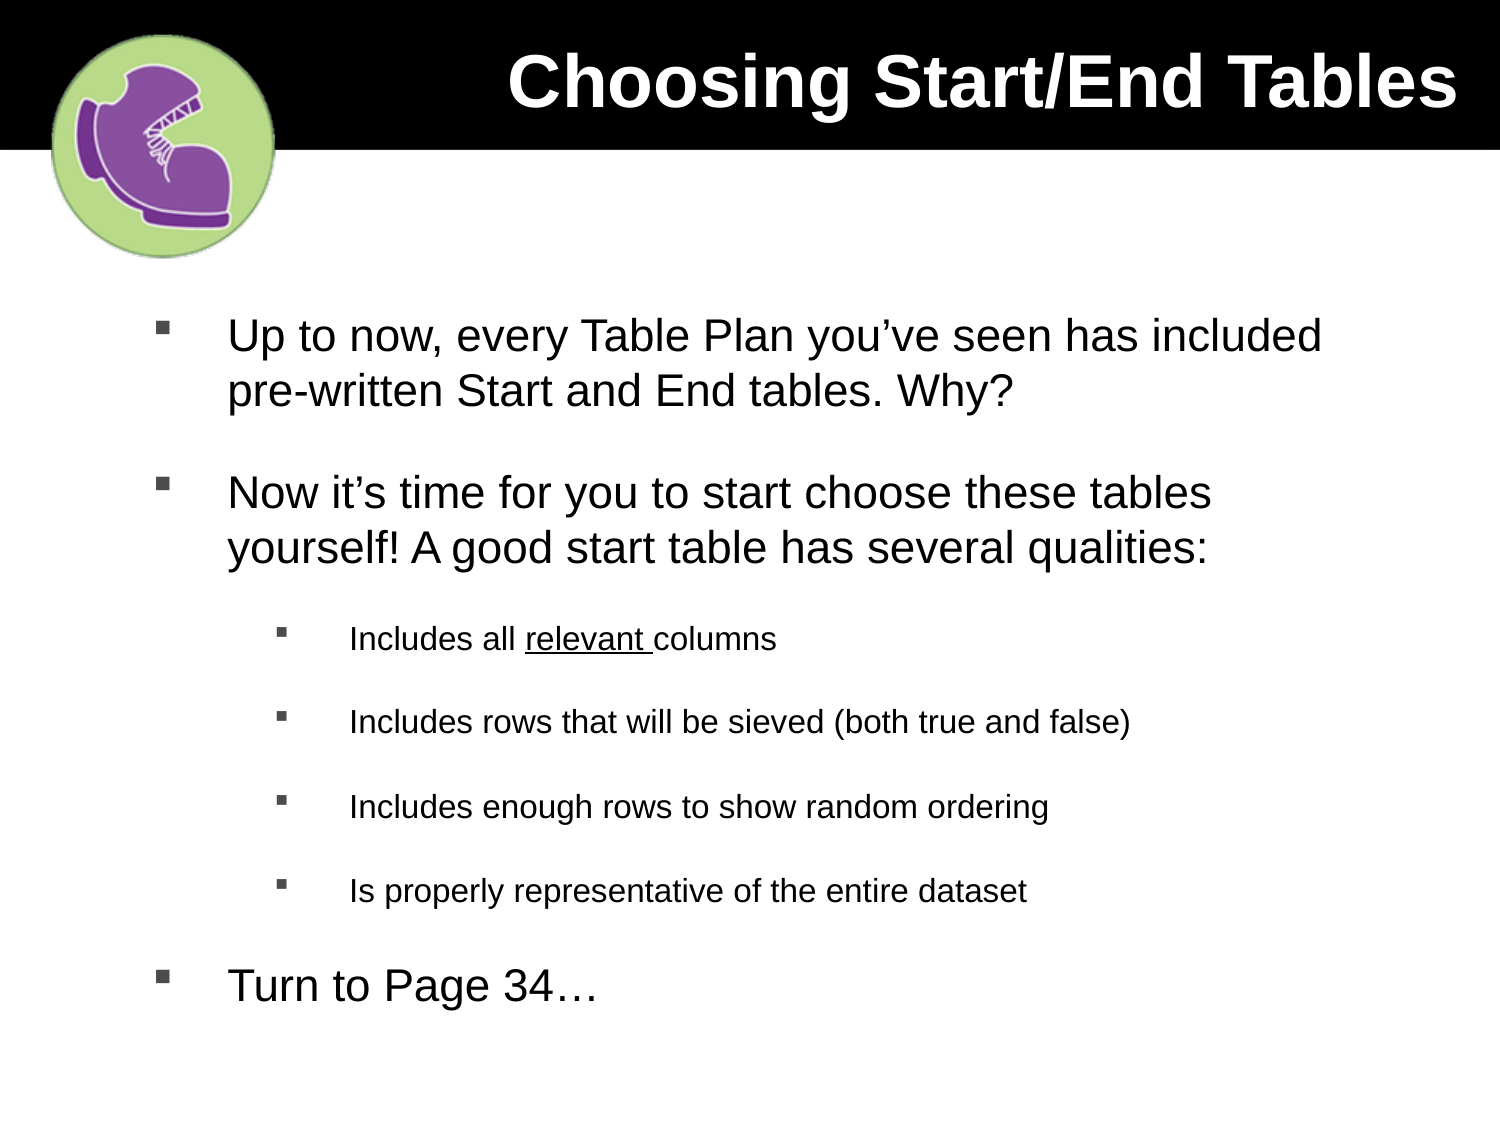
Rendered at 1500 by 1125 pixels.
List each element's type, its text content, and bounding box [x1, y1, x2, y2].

text_box Up to now, every Table Plan you’ve seen has included pre-written Start and End tables. Why? Now it’s time for you to start choose these tables yourself! A good start table has several qualities: Includes all relevant columns Includes rows that will be sieved (both true and false) Includes enough rows to show random ordering Is properly representative of the entire dataset Turn to Page 34… [137, 298, 1375, 1018]
text_box Choosing Start/End Tables [49, 24, 1475, 163]
picture [47, 31, 280, 263]
